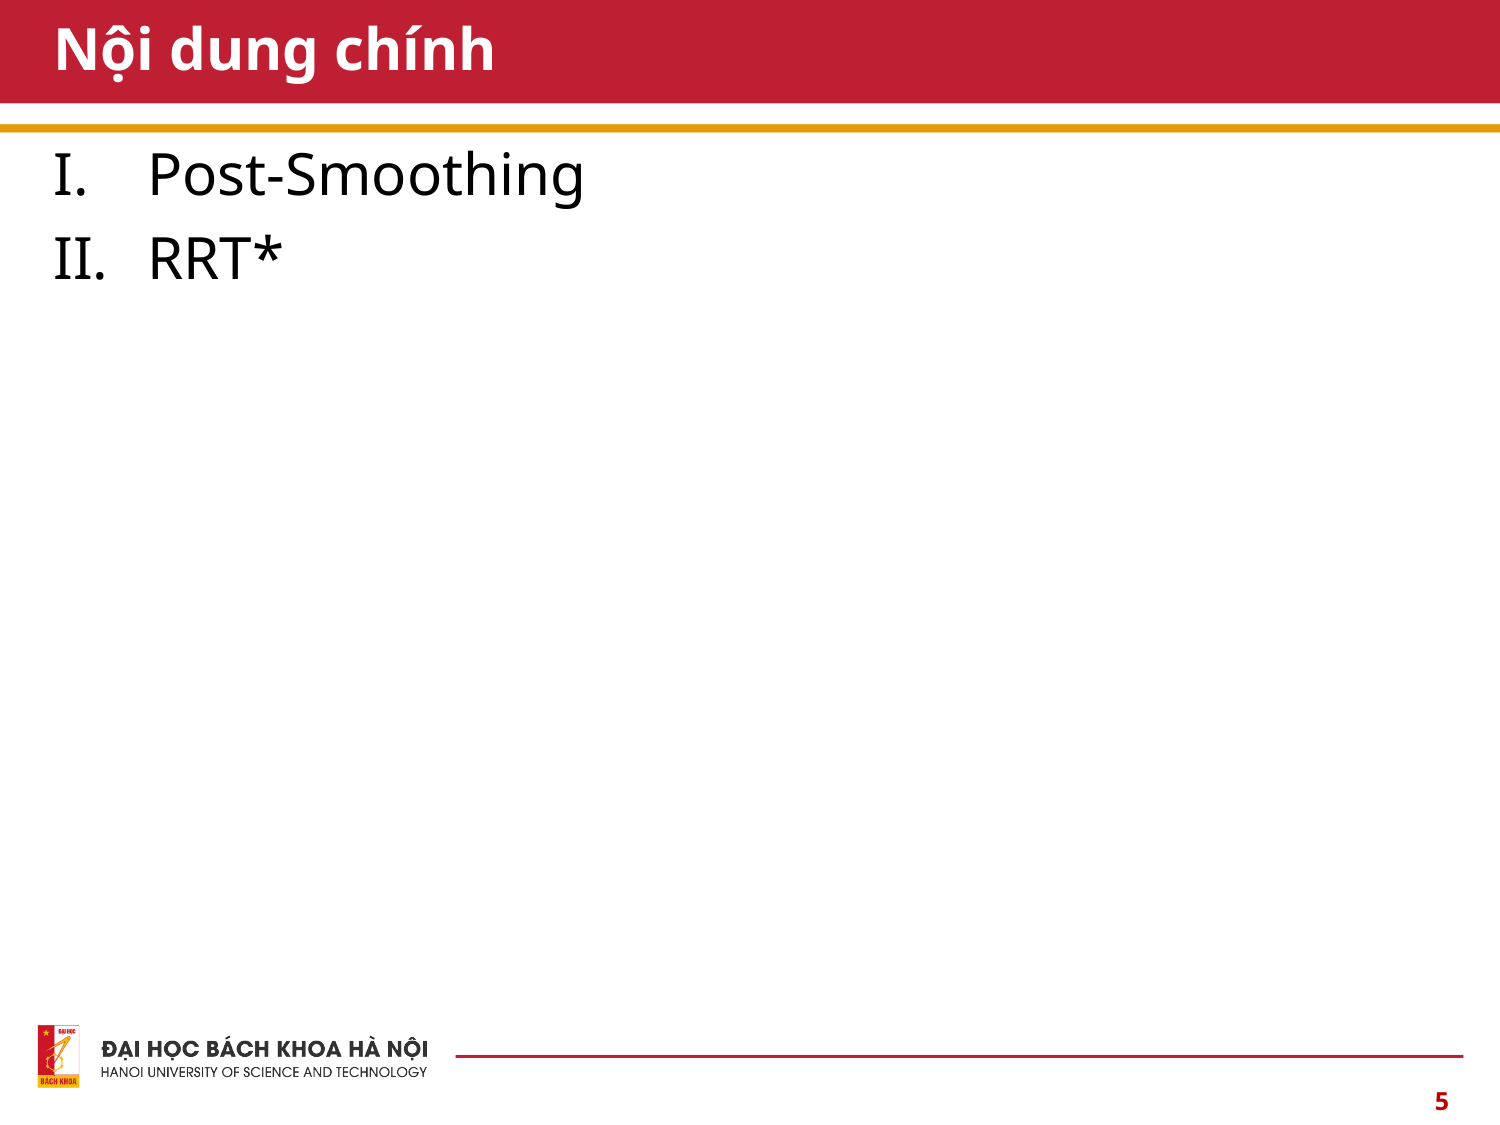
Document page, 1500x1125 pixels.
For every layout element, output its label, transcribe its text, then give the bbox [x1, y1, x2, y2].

title Nội dung chính [38, 12, 1462, 87]
picture [0, 0, 1500, 1125]
list Post-Smoothing RRT* [38, 138, 1462, 1008]
slide_number 5 [1126, 1078, 1464, 1125]
